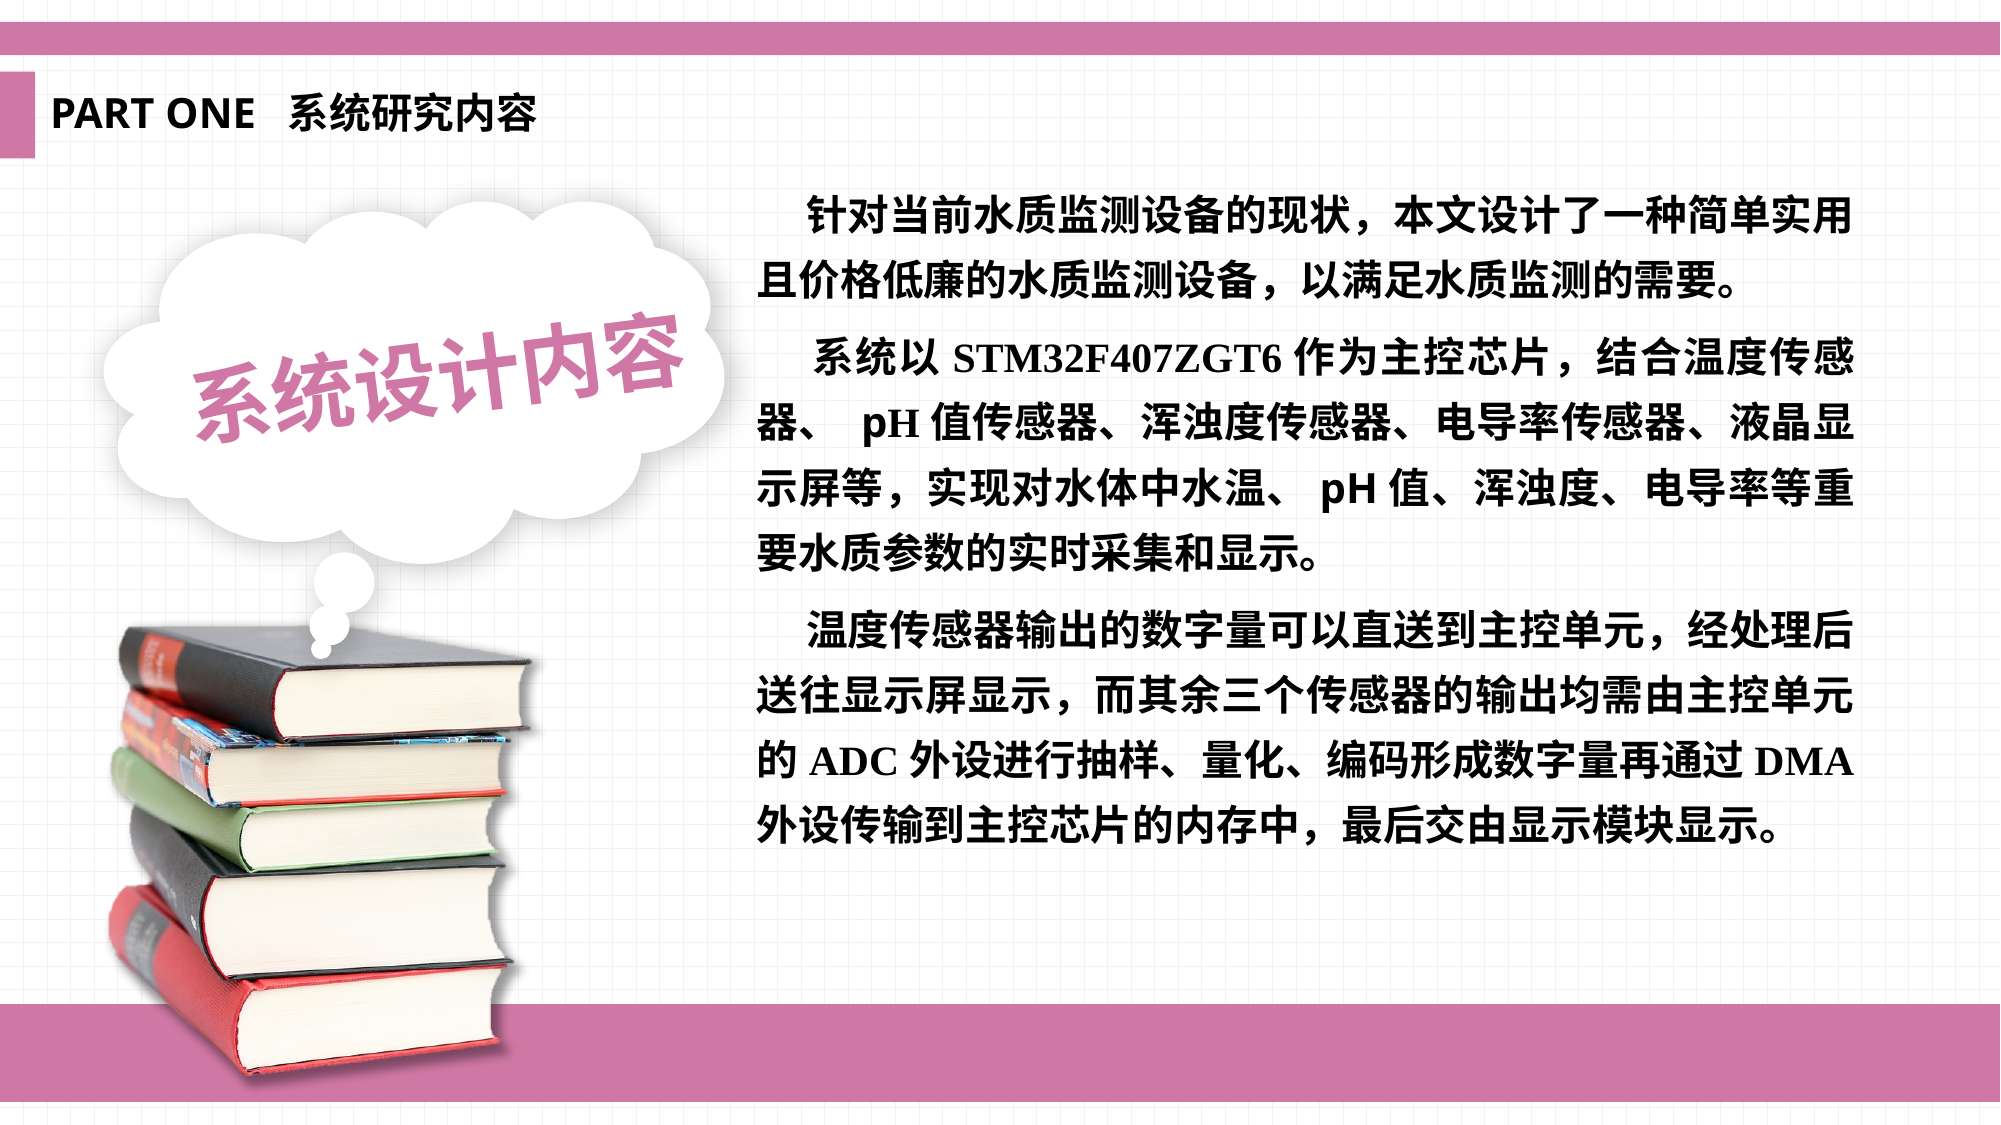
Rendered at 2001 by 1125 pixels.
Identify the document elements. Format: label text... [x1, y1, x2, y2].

picture [0, 552, 684, 1103]
text_box [102, 200, 726, 552]
text_box 系统设计内容 [163, 255, 707, 467]
list PART ONE 系统研究内容 [34, 70, 835, 159]
text_box 针对当前水质监测设备的现状，本文设计了一种简单实用且价格低廉的水质监测设备，以满足水质监测的需要。 系统以STM32F407ZGT6作为主控芯片，结合温度传感器、 pH值传感器、浑浊度传感器、电导率传感器、液晶显示屏等，实现对水体中水温、pH值、浑浊度、电导率等重要水质参数的实时采集和显示。 温度传感器输出的数字量可以直送到主控单元，经处理后送往显示屏显示，而其余三个传感器的输出均需由主控单元的ADC外设进行抽样、量化、编码形成数字量再通过DMA外设传输到主控芯片的内存中，最后交由显示模块显示。 [742, 166, 1870, 1125]
